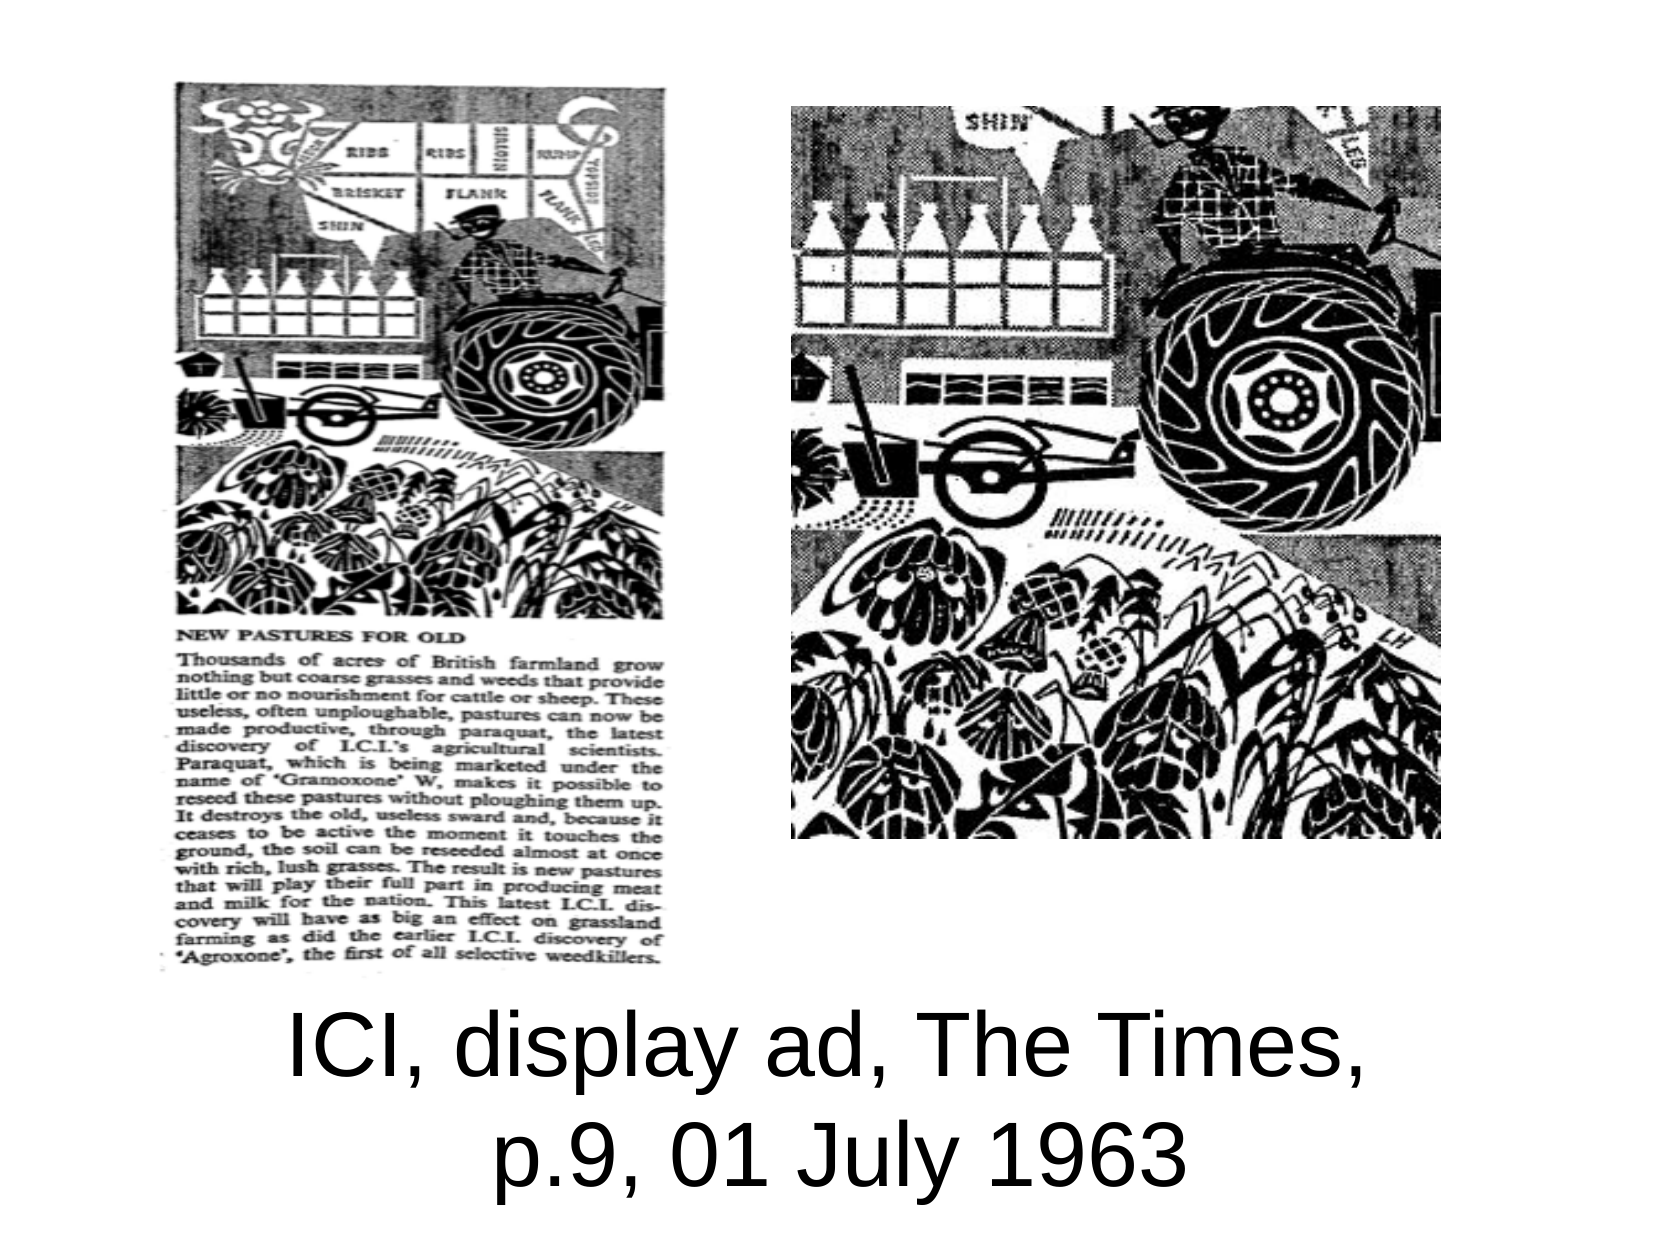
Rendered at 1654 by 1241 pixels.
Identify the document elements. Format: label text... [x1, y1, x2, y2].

title [82, 49, 1571, 257]
text_box ICI, display ad, The Times, p.9, 01 July 1963 [271, 992, 1385, 1198]
picture [791, 105, 1442, 839]
picture [159, 76, 674, 981]
